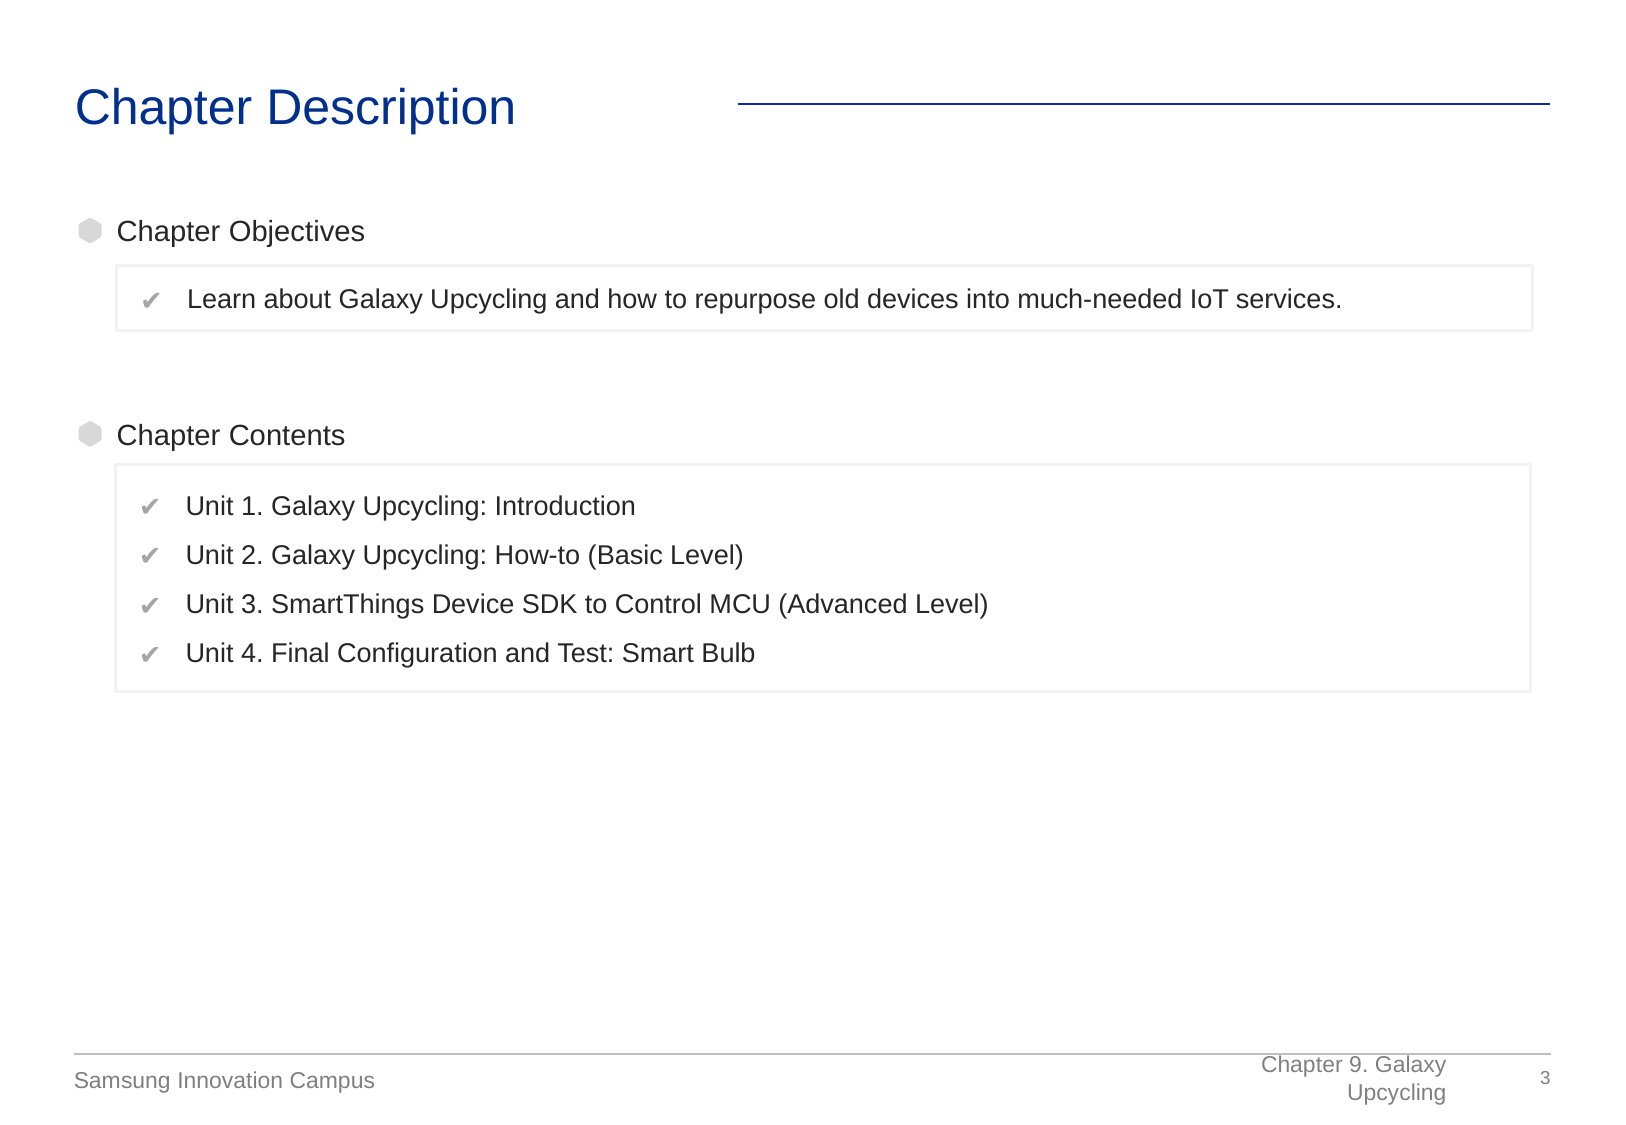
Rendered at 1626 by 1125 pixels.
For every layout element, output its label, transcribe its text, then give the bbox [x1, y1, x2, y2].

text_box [72, 414, 1533, 454]
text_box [72, 211, 1533, 250]
text_box Unit 1. Galaxy Upcycling: Introduction Unit 2. Galaxy Upcycling: How-to (Basic Level) Unit 3. SmartThings Device SDK to Control MCU (Advanced Level) Unit 4. Final Configuration and Test: Smart Bulb [115, 464, 1531, 692]
text_box Learn about Galaxy Upcycling and how to repurpose old devices into much-needed IoT services. [116, 265, 1533, 331]
text_box Chapter Description [74, 74, 1514, 135]
